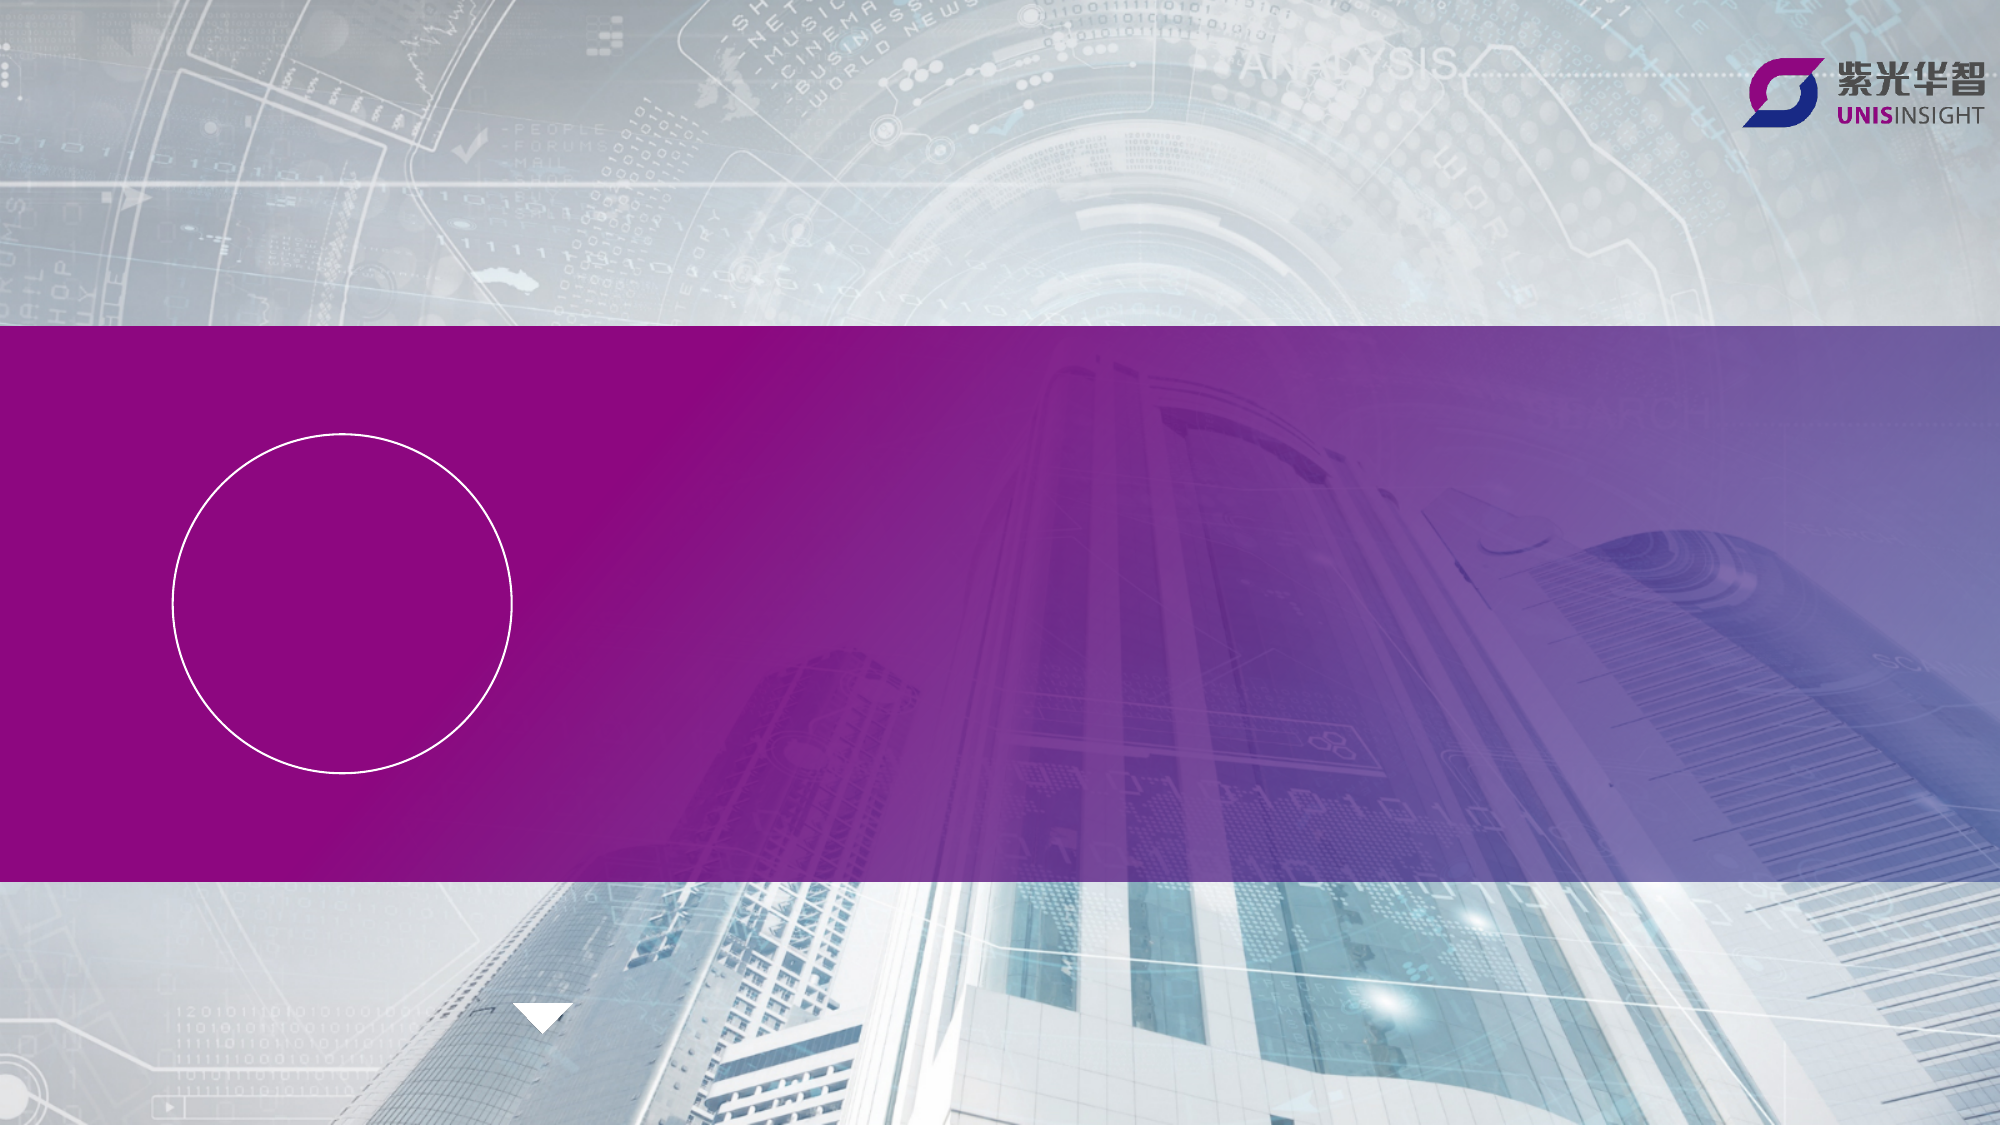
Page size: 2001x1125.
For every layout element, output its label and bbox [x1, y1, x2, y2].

picture [0, 0, 2000, 326]
picture [0, 882, 2000, 1125]
